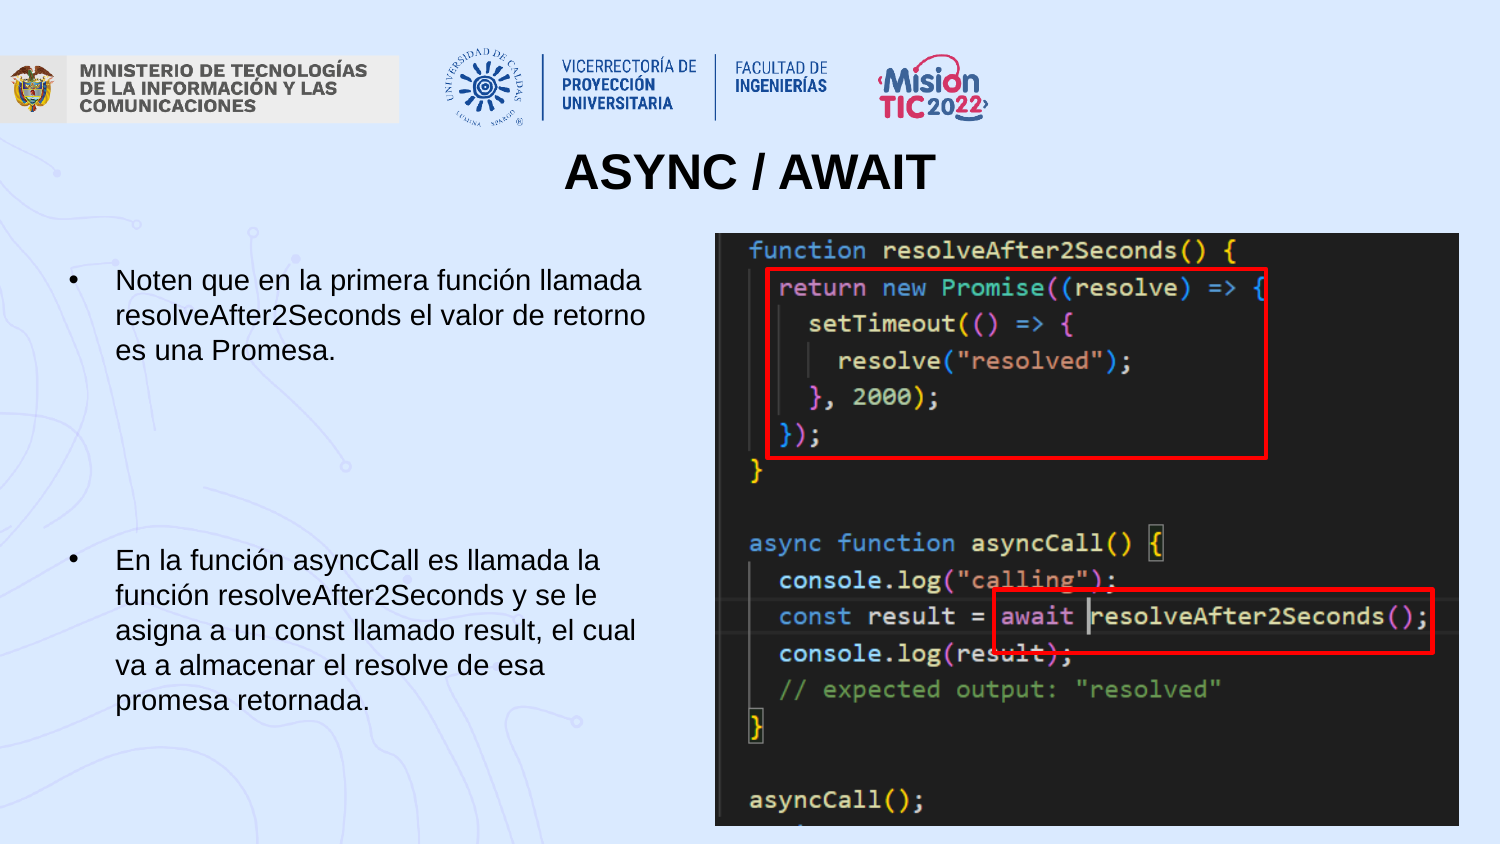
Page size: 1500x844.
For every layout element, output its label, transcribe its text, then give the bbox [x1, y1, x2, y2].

text_box Noten que en la primera función llamada resolveAfter2Seconds el valor de retorno es una Promesa. En la función asyncCall es llamada la función resolveAfter2Seconds y se le asigna a un const llamado result, el cual va a almacenar el resolve de esa promesa retornada. [53, 254, 662, 794]
text_box ASYNC / AWAIT [133, 132, 1366, 207]
picture [0, 0, 1500, 844]
